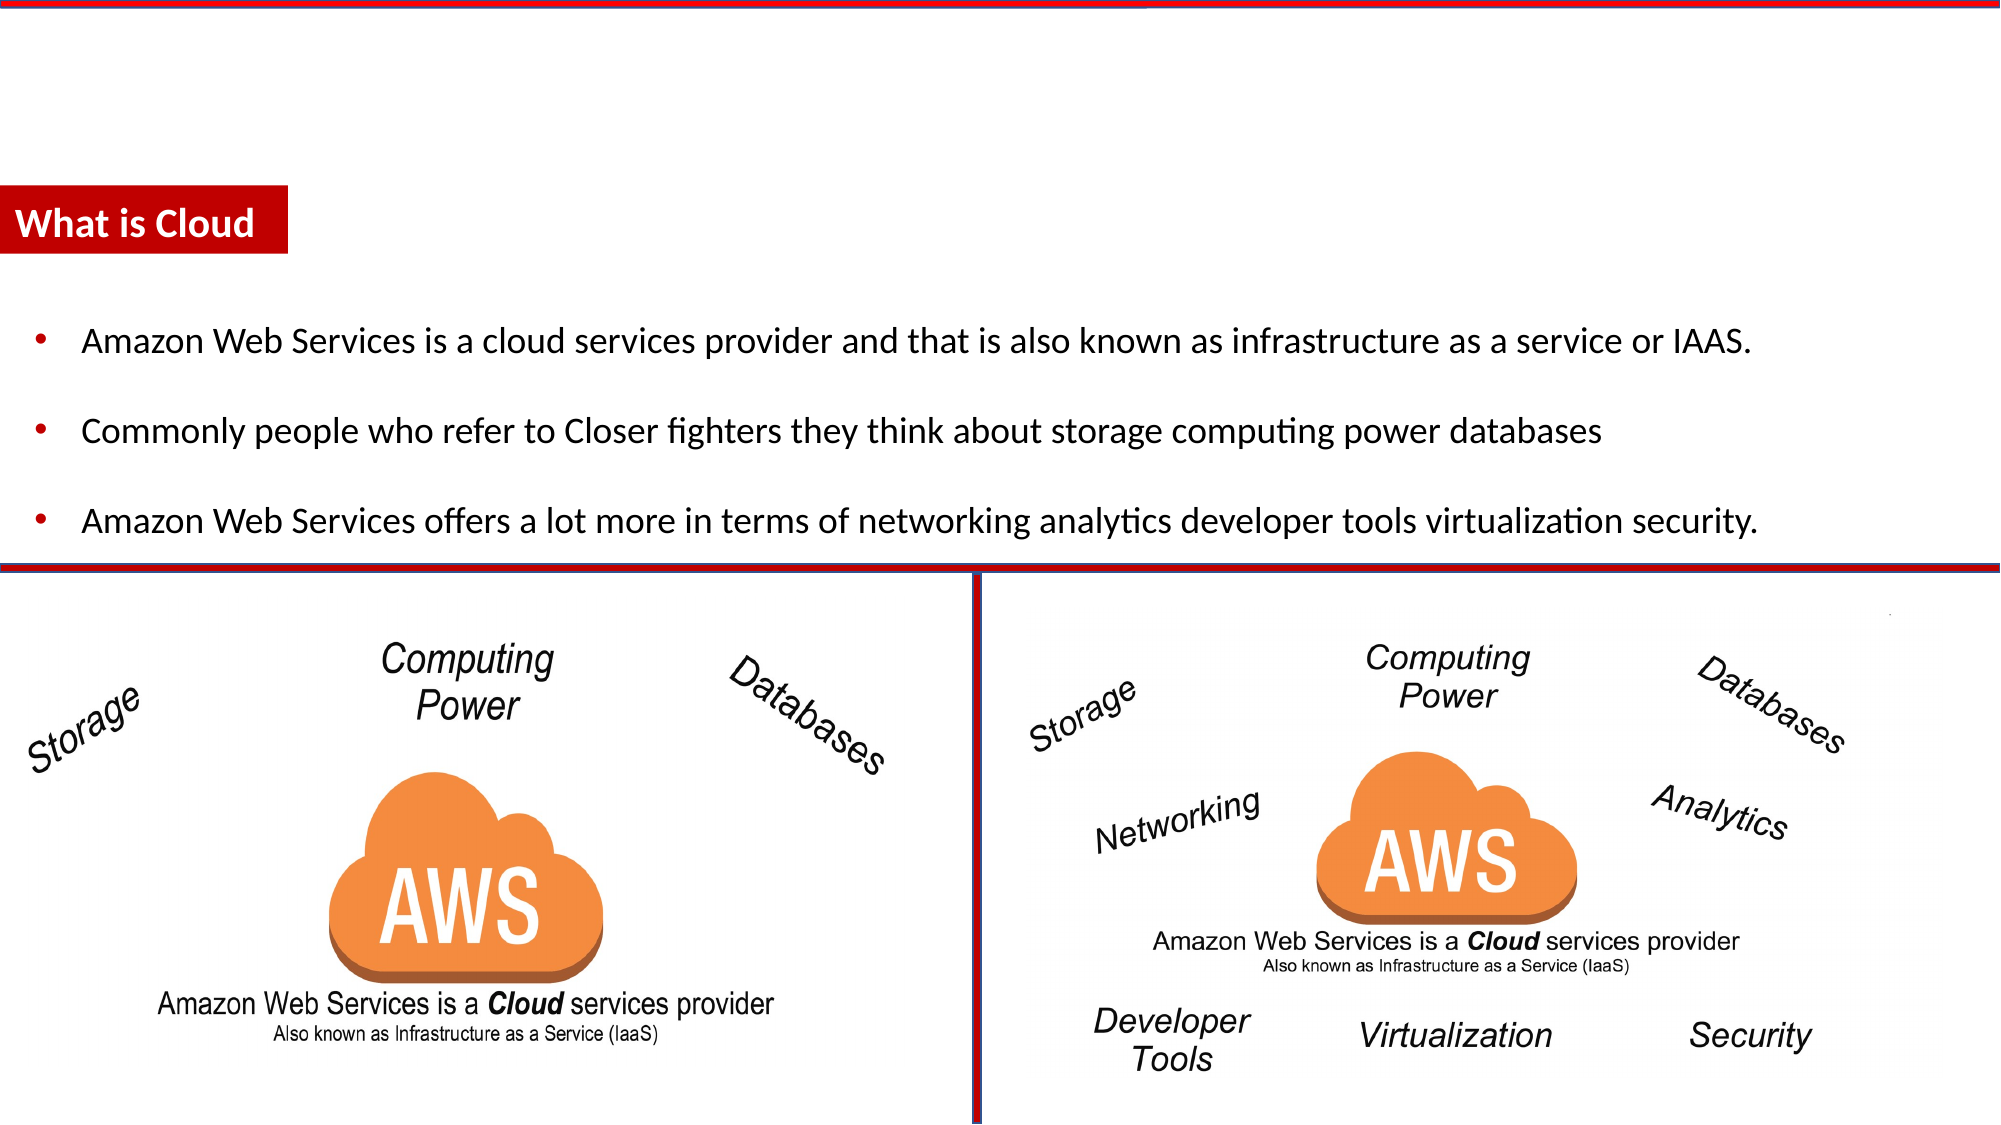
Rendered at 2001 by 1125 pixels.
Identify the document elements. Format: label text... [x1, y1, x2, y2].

text_box What is Cloud [0, 185, 288, 254]
text_box [0, 563, 2000, 573]
text_box Amazon Web Services is a cloud services provider and that is also known as infrastructure as a service or IAAS. Commonly people who refer to Closer fighters they think about storage computing power databases Amazon Web Services offers a lot more in terms of networking analytics developer tools virtualization security. [19, 308, 2000, 549]
text_box [0, 0, 2000, 9]
text_box [972, 573, 982, 1124]
text_box [19, 596, 905, 1067]
text_box [1026, 607, 1943, 1078]
